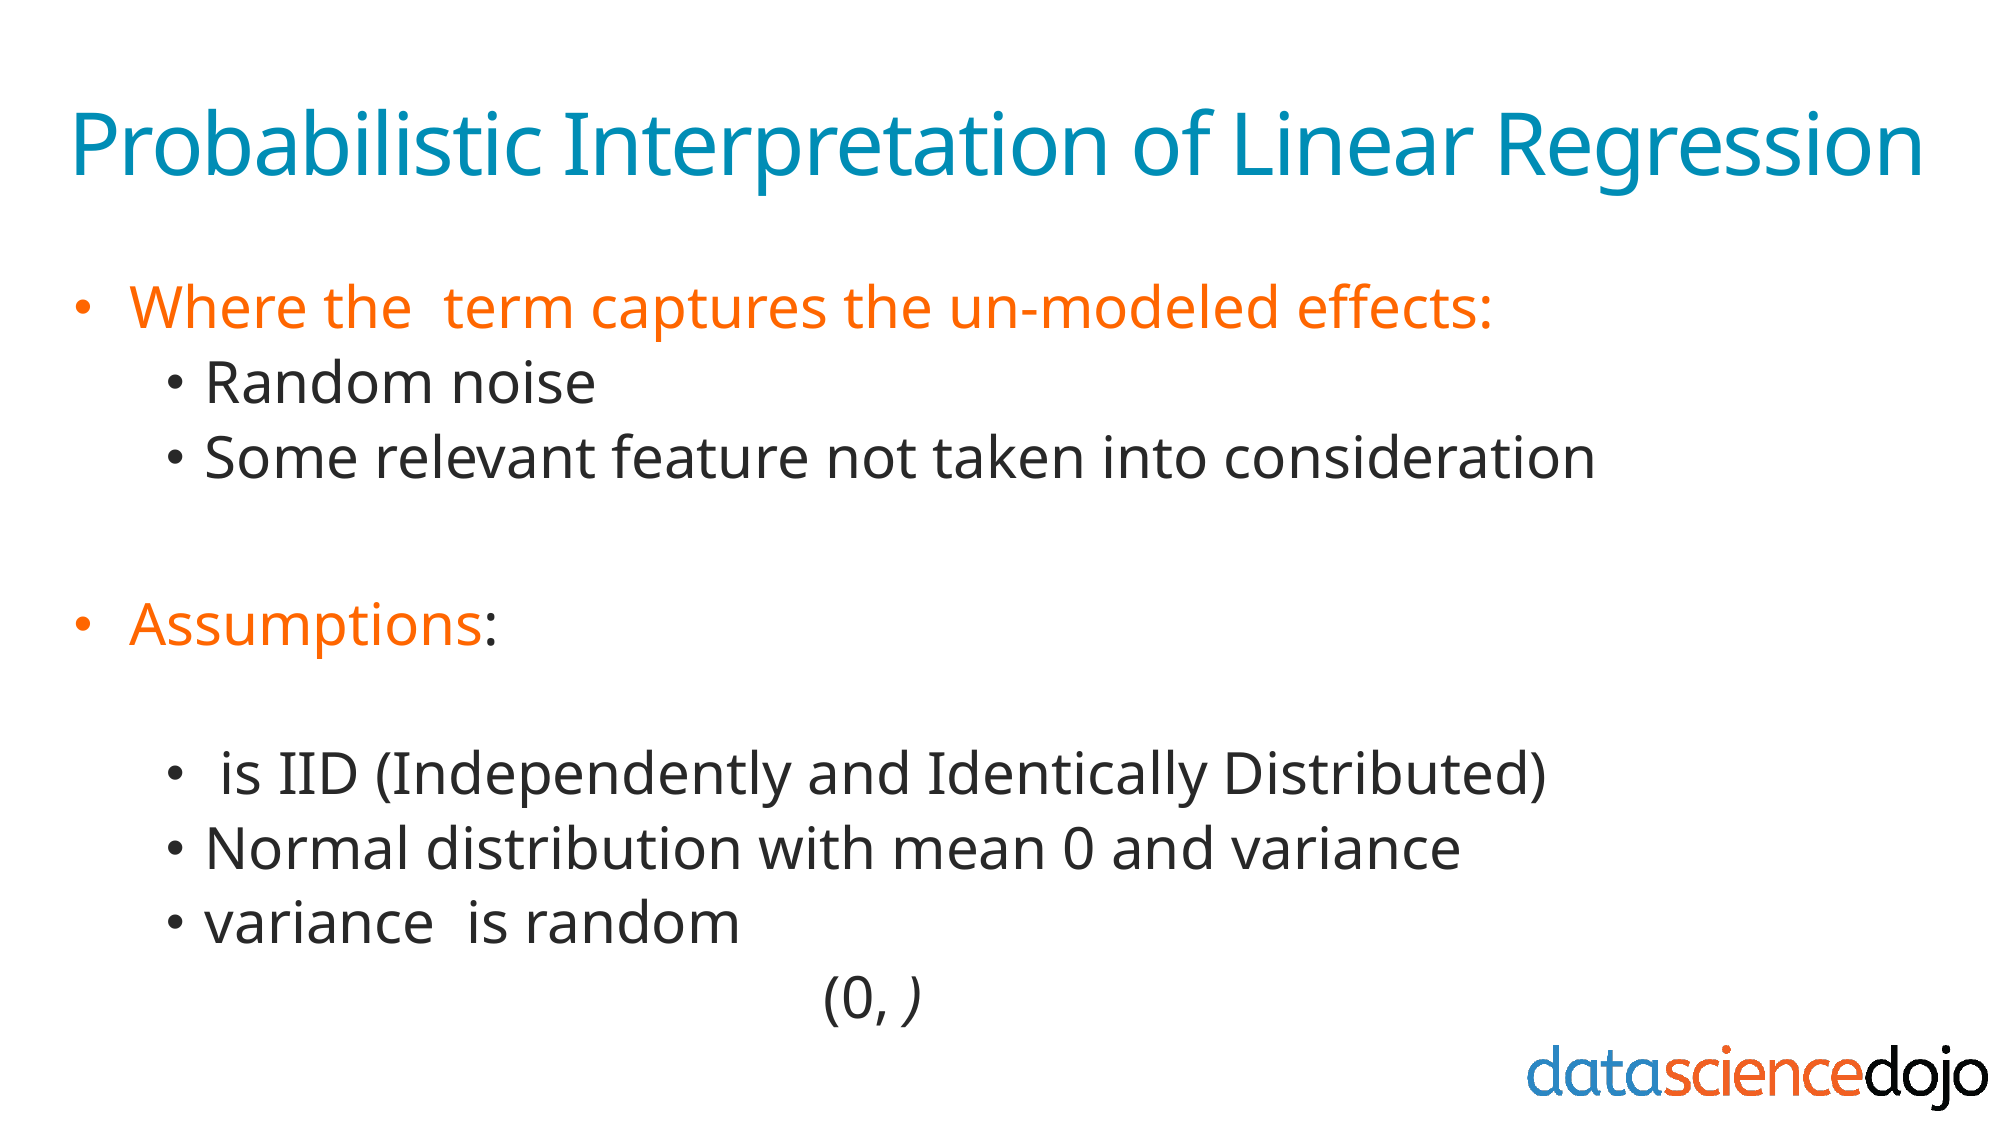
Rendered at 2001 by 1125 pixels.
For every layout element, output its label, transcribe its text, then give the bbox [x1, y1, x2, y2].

picture [1524, 1037, 1988, 1113]
title Probabilistic Interpretation of Linear Regression [44, 85, 1957, 234]
